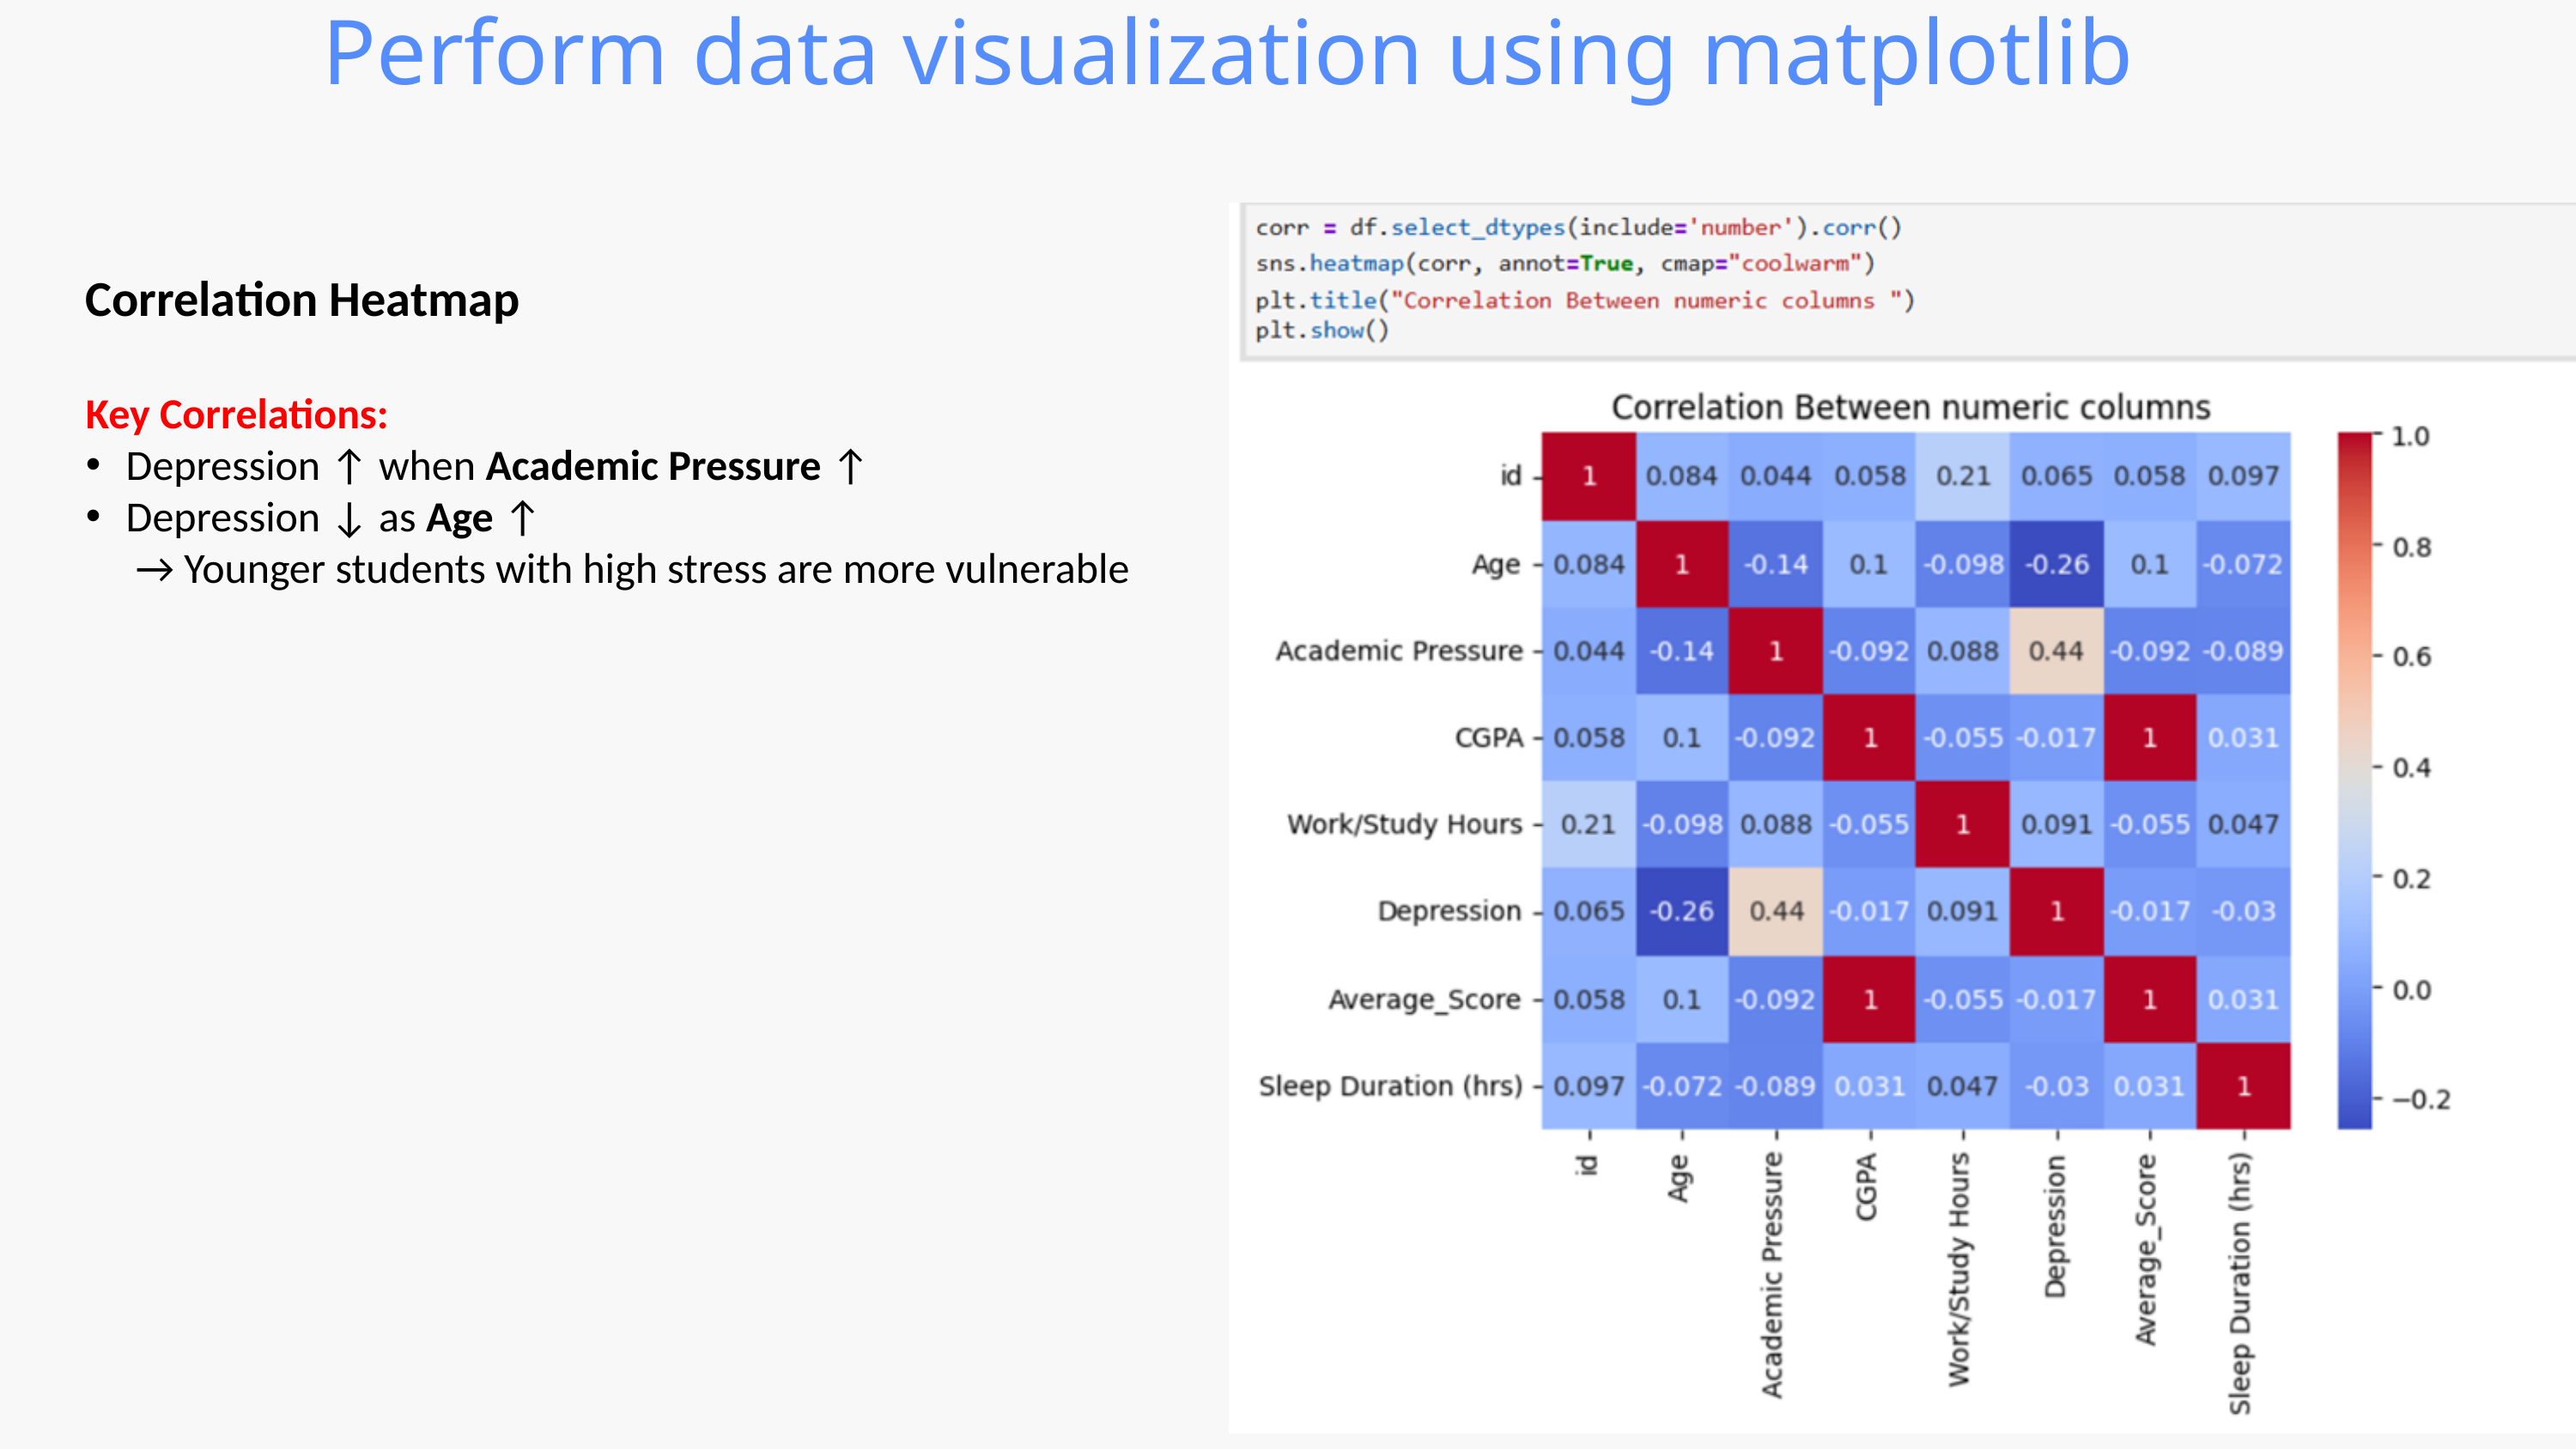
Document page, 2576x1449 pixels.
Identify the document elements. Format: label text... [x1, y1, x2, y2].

text_box [1229, 203, 2576, 1434]
text_box Perform data visualization using matplotlib [85, 6, 2372, 103]
text_box Correlation Heatmap Key Correlations: Depression ↑ when Academic Pressure ↑ Depression ↓ as Age ↑ → Younger students with high stress are more vulnerable [85, 265, 1181, 745]
